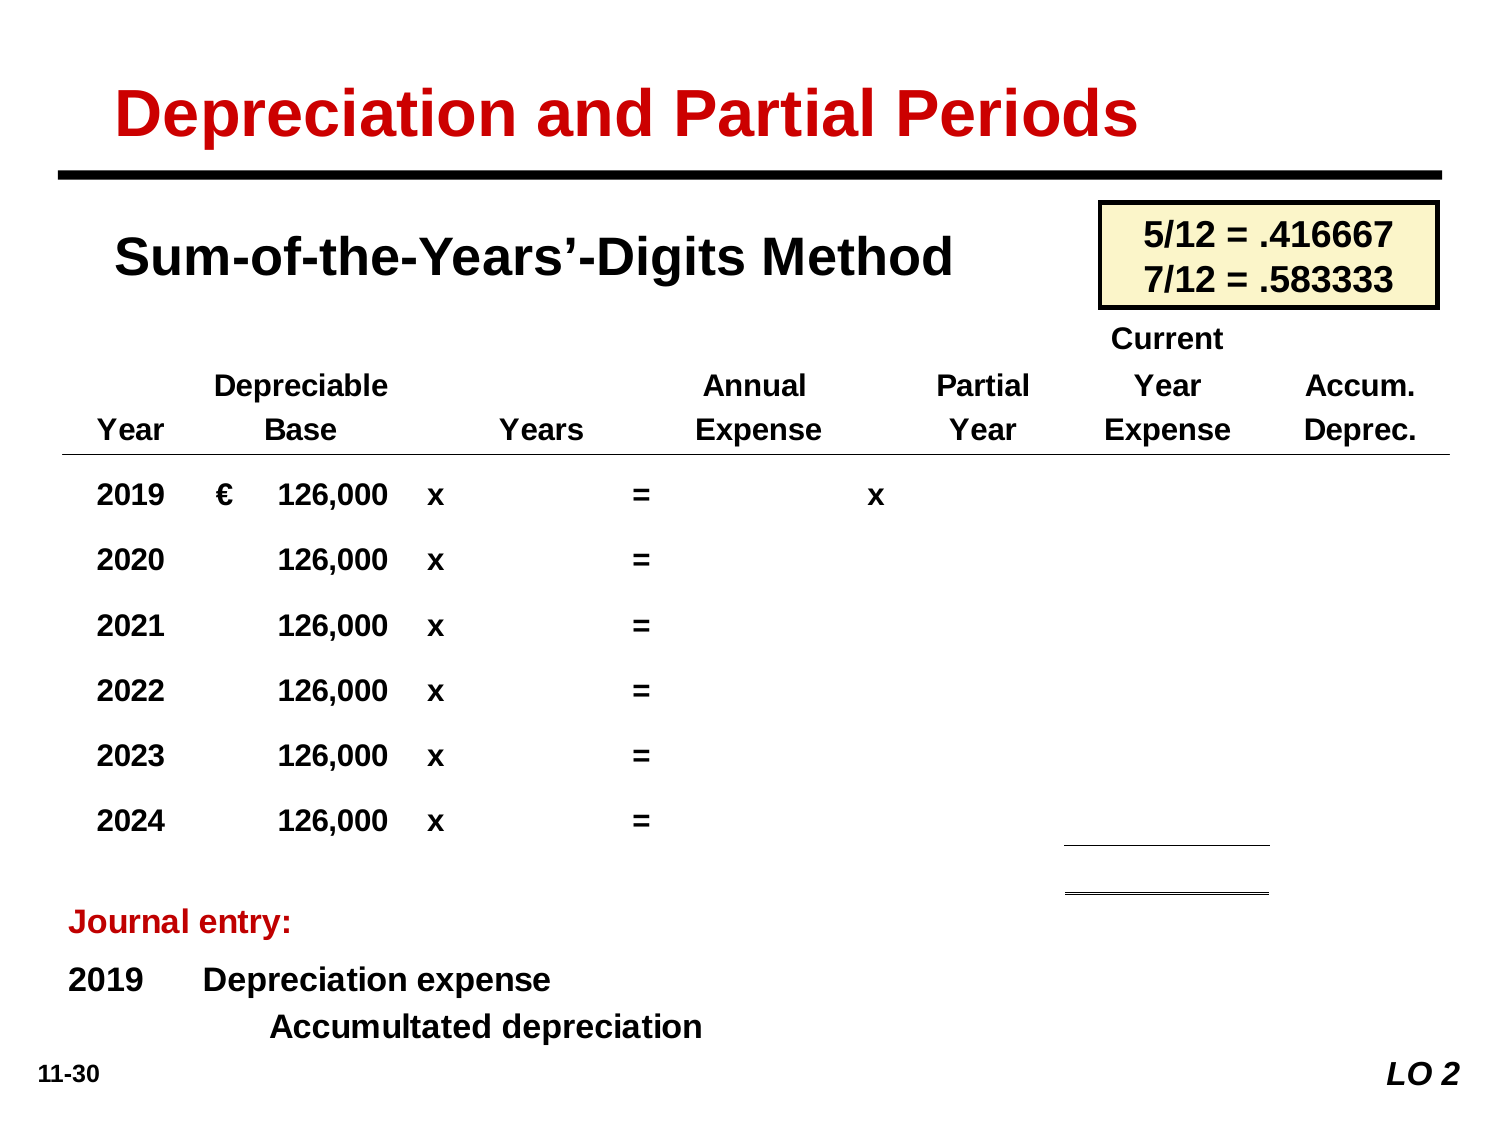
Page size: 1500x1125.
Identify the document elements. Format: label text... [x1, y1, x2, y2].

text_box 5/12 = .416667 7/12 = .583333 [1100, 202, 1438, 308]
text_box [62, 315, 1451, 1053]
text_box LO 2 [1324, 1044, 1475, 1100]
text_box Depreciation and Partial Periods [99, 62, 1475, 155]
text_box Sum-of-the-Years’-Digits Method [99, 214, 1075, 294]
